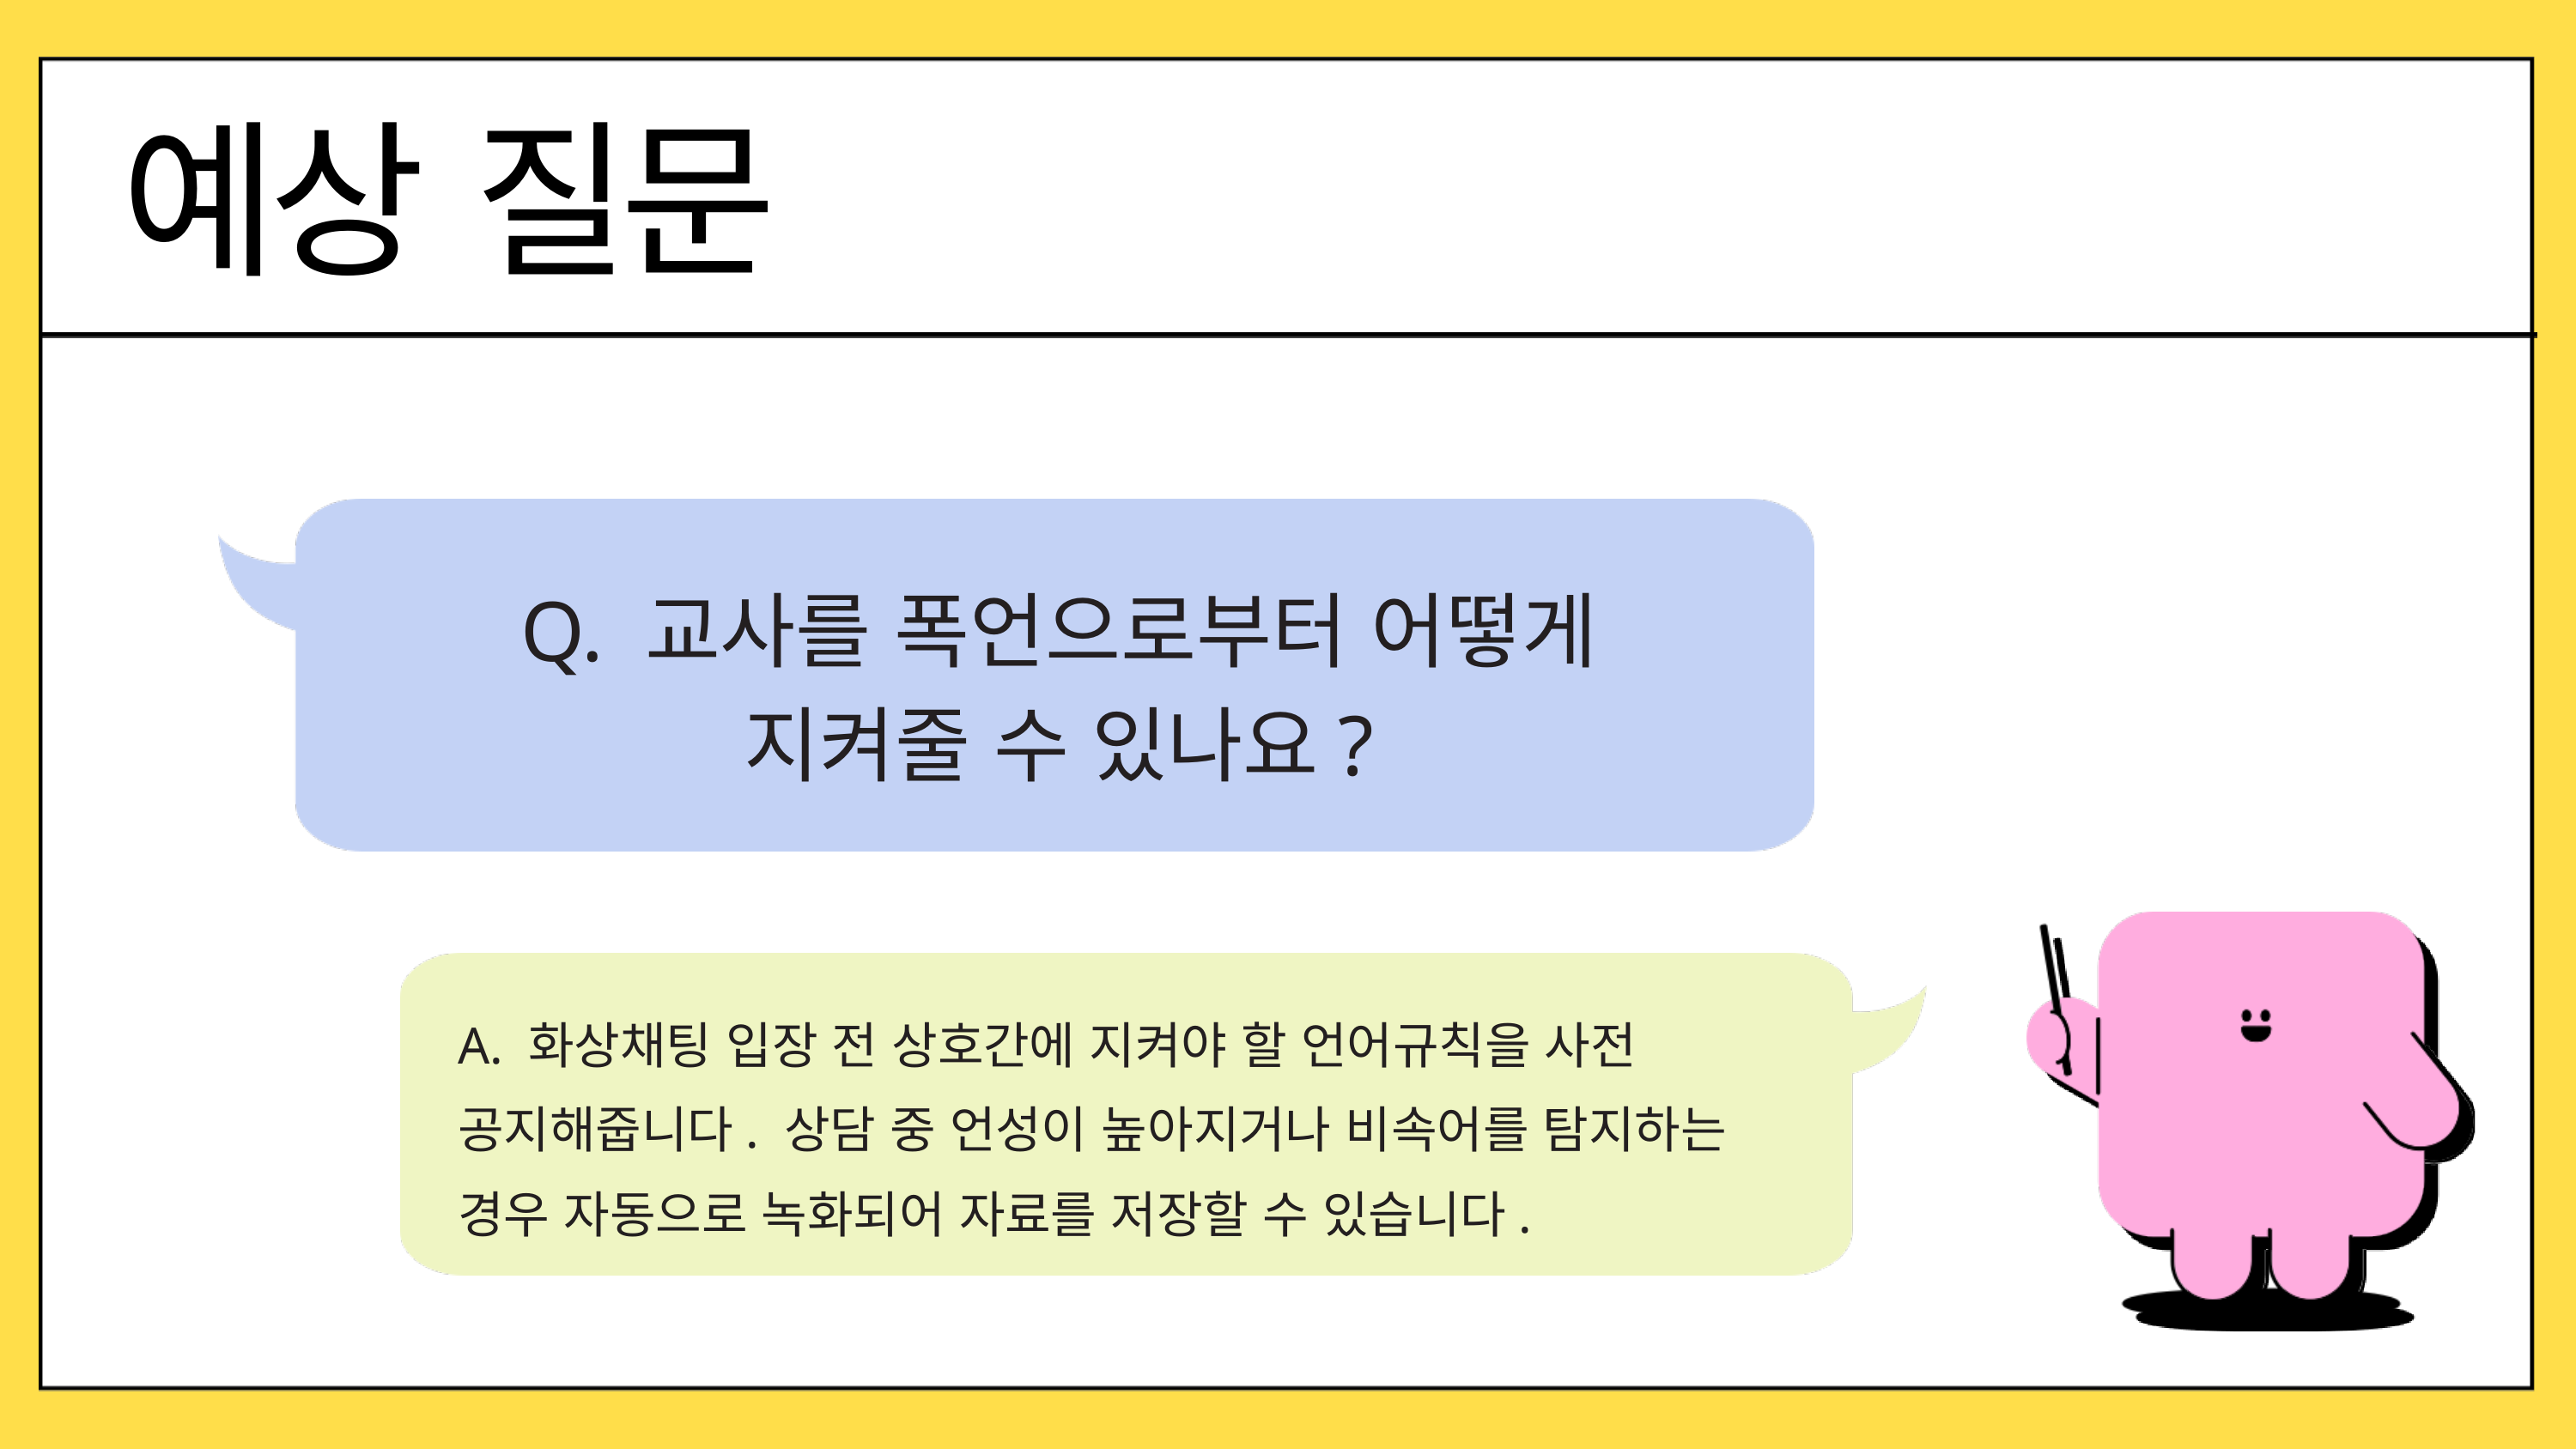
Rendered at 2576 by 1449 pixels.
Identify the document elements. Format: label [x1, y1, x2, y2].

picture [39, 57, 2537, 1392]
